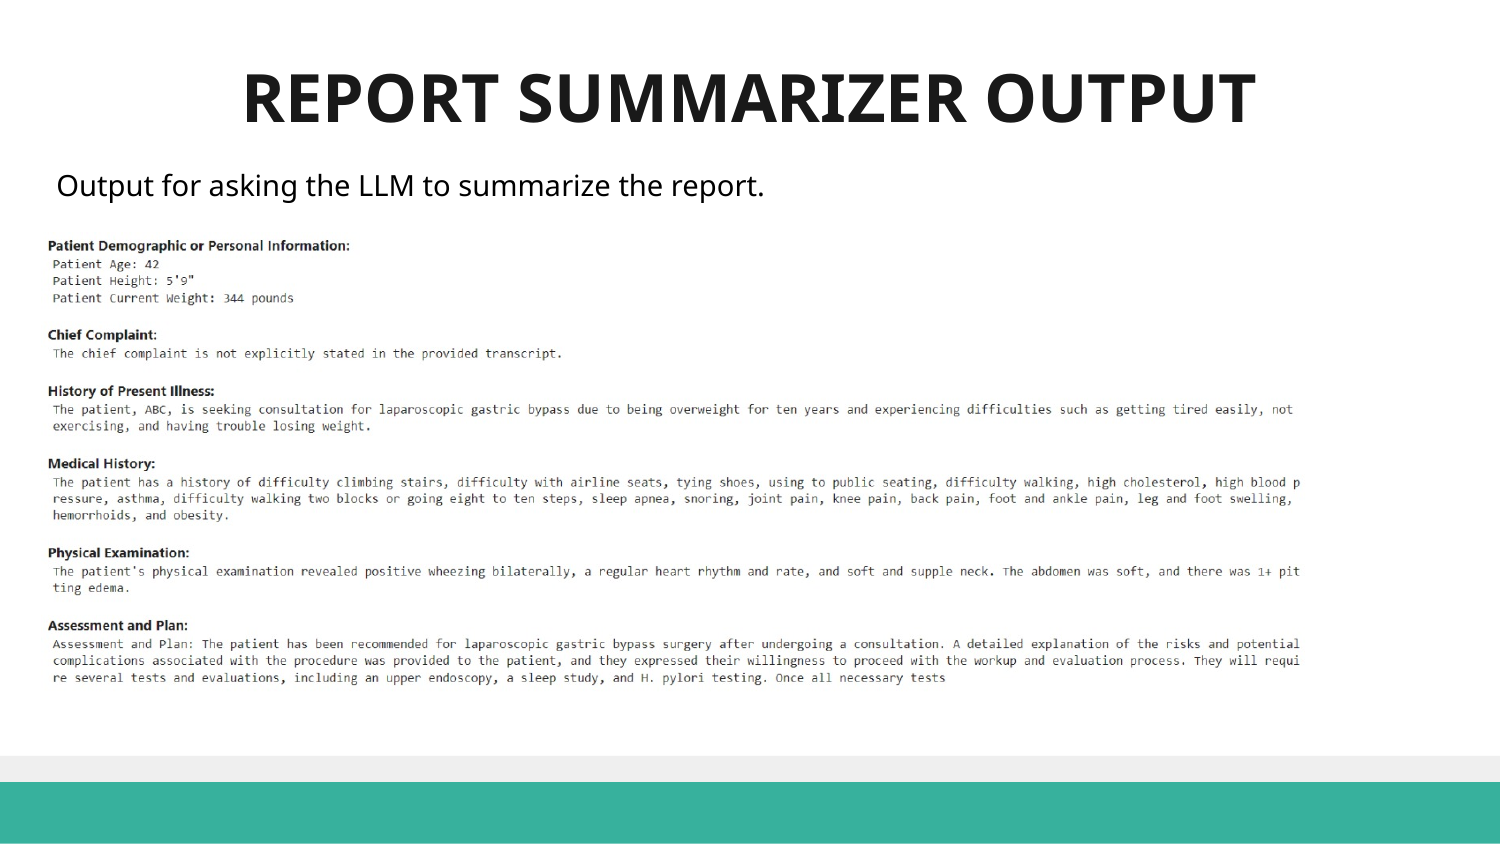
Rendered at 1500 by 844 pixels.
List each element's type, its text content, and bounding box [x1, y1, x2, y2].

picture [41, 231, 1317, 701]
title REPORT SUMMARIZER OUTPUT [0, 40, 1500, 140]
text_box Output for asking the LLM to summarize the report. [41, 160, 1290, 211]
